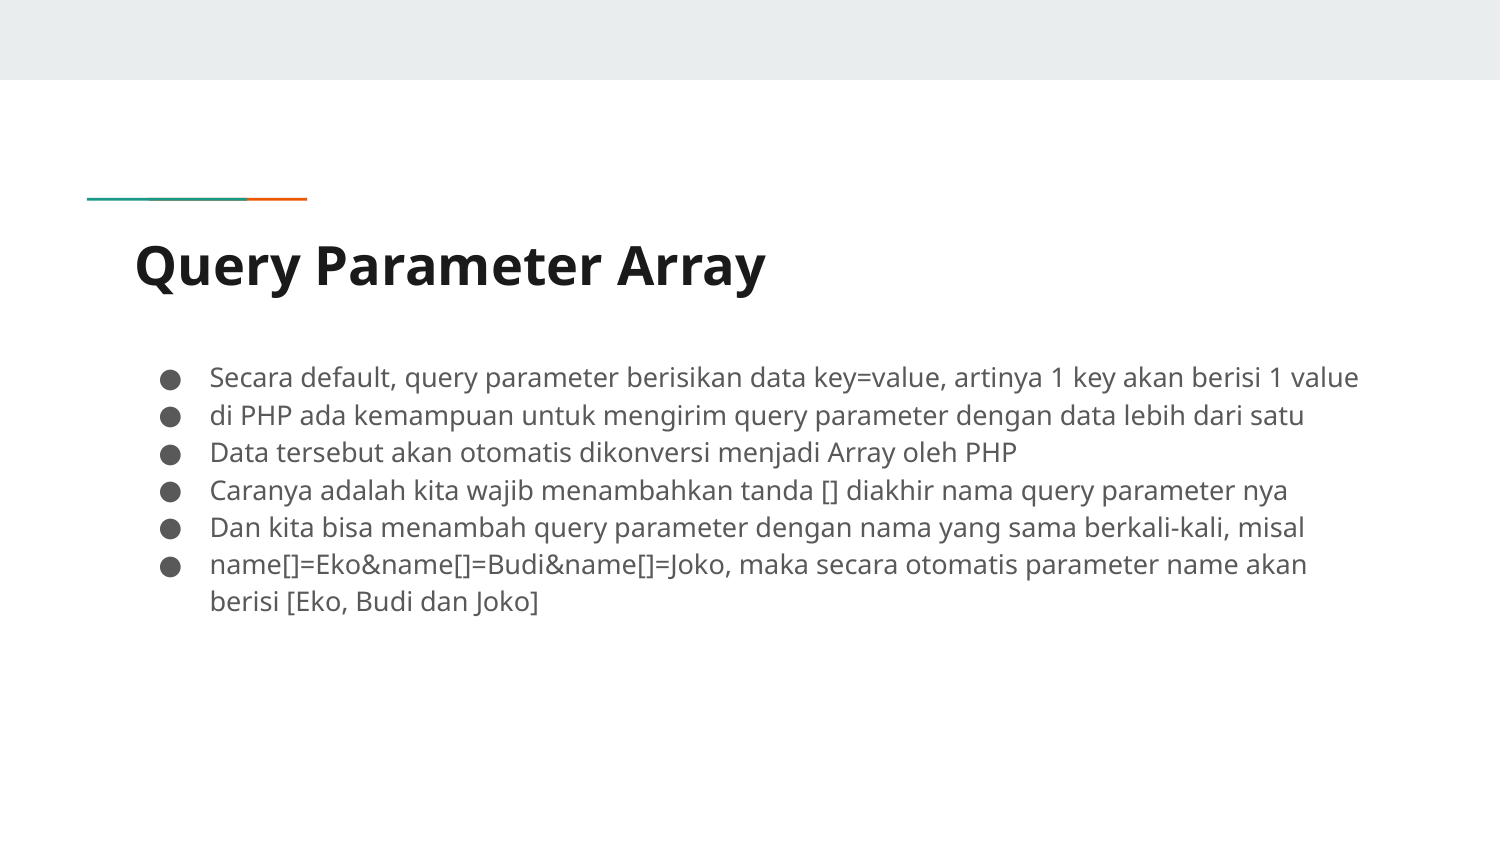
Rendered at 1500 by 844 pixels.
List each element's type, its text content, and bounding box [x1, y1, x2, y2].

list Secara default, query parameter berisikan data key=value, artinya 1 key akan berisi 1 value di PHP ada kemampuan untuk mengirim query parameter dengan data lebih dari satu Data tersebut akan otomatis dikonversi menjadi Array oleh PHP Caranya adalah kita wajib menambahkan tanda [] diakhir nama query parameter nya Dan kita bisa menambah query parameter dengan nama yang sama berkali-kali, misal name[]=Eko&name[]=Budi&name[]=Joko, maka secara otomatis parameter name akan berisi [Eko, Budi dan Joko] [119, 341, 1381, 712]
title Query Parameter Array [119, 216, 1381, 305]
